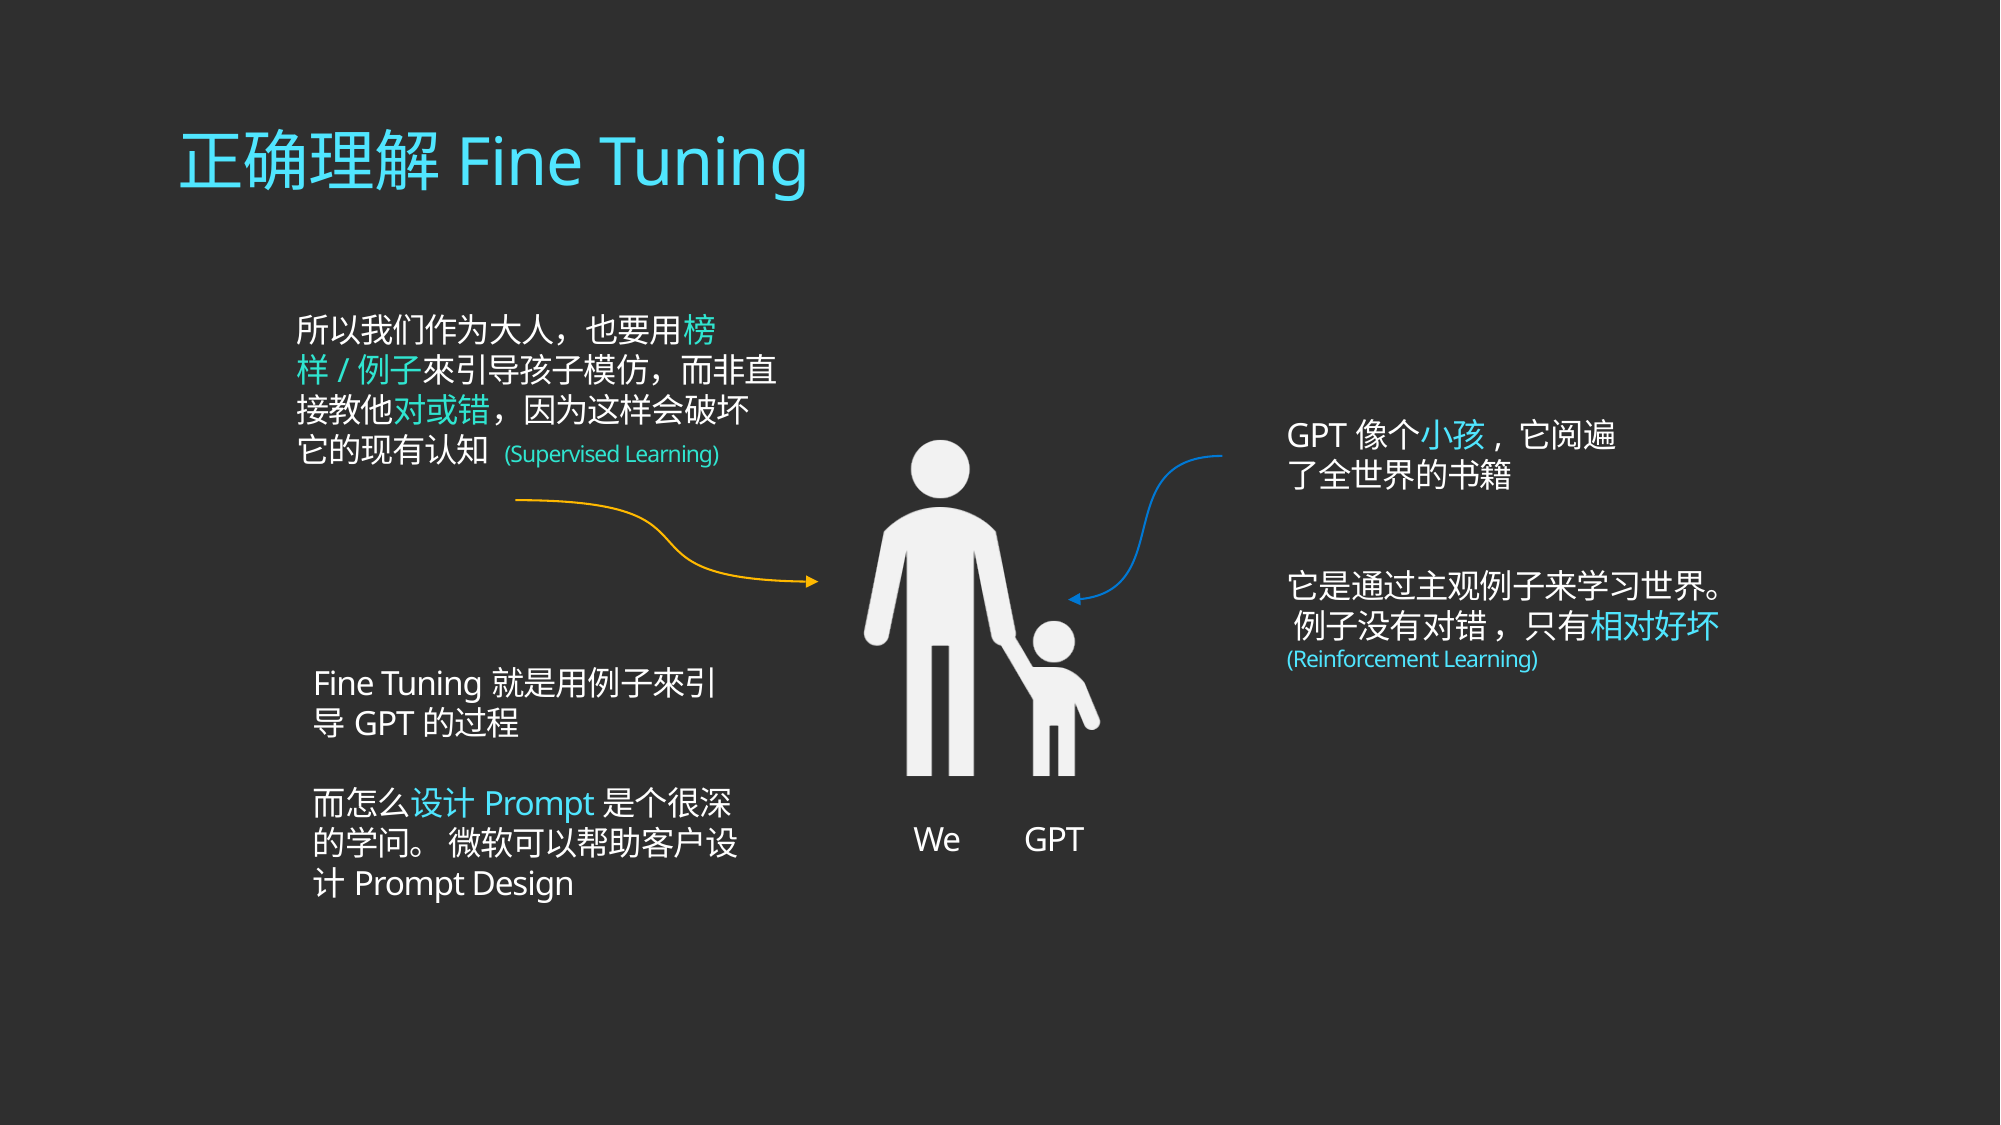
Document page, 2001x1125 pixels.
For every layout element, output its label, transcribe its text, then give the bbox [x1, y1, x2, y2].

text_box 正确理解Fine Tuning [162, 90, 884, 226]
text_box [280, 301, 819, 582]
text_box 它是通过主观例子来学习世界。 例子没有对错 ，只有相对好坏 (Reinforcement Learning) [1381, 557, 1752, 692]
text_box Fine Tuning就是用例子來引导GPT的过程 而怎么设计Prompt是个很深的学问。 微软可以帮助客户设计Prompt Design [298, 654, 760, 790]
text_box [1381, 406, 1644, 600]
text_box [780, 406, 1381, 946]
